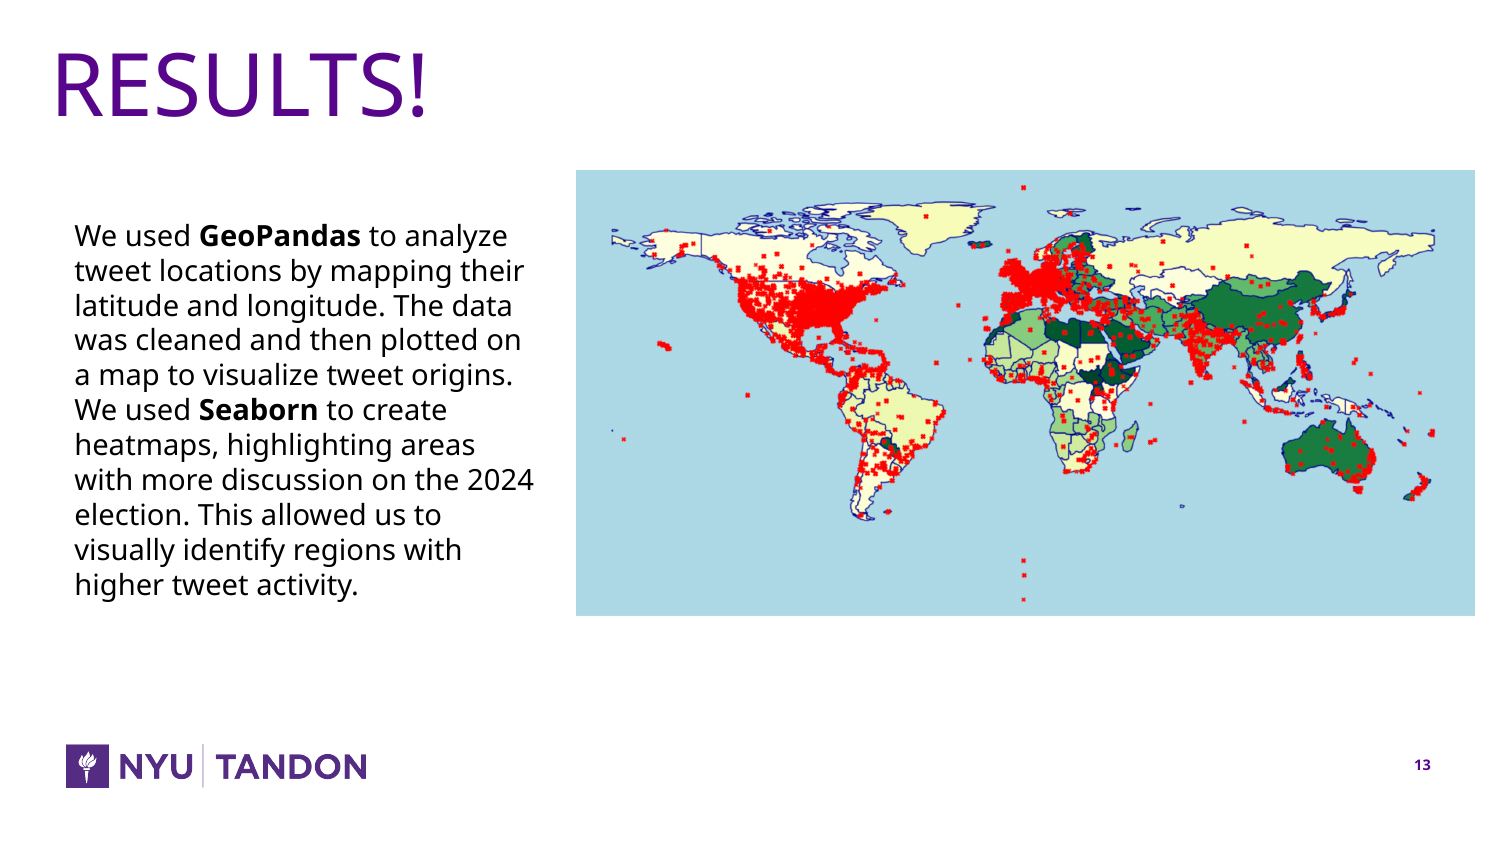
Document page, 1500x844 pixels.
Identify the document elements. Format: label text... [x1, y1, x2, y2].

picture [66, 744, 366, 788]
picture [576, 170, 1476, 616]
text_box We used GeoPandas to analyze tweet locations by mapping their latitude and longitude. The data was cleaned and then plotted on a map to visualize tweet origins. We used Seaborn to create heatmaps, highlighting areas with more discussion on the 2024 election. This allowed us to visually identify regions with higher tweet activity. [59, 201, 552, 617]
text_box [146, 163, 1442, 250]
title RESULTS! [35, 30, 1418, 125]
